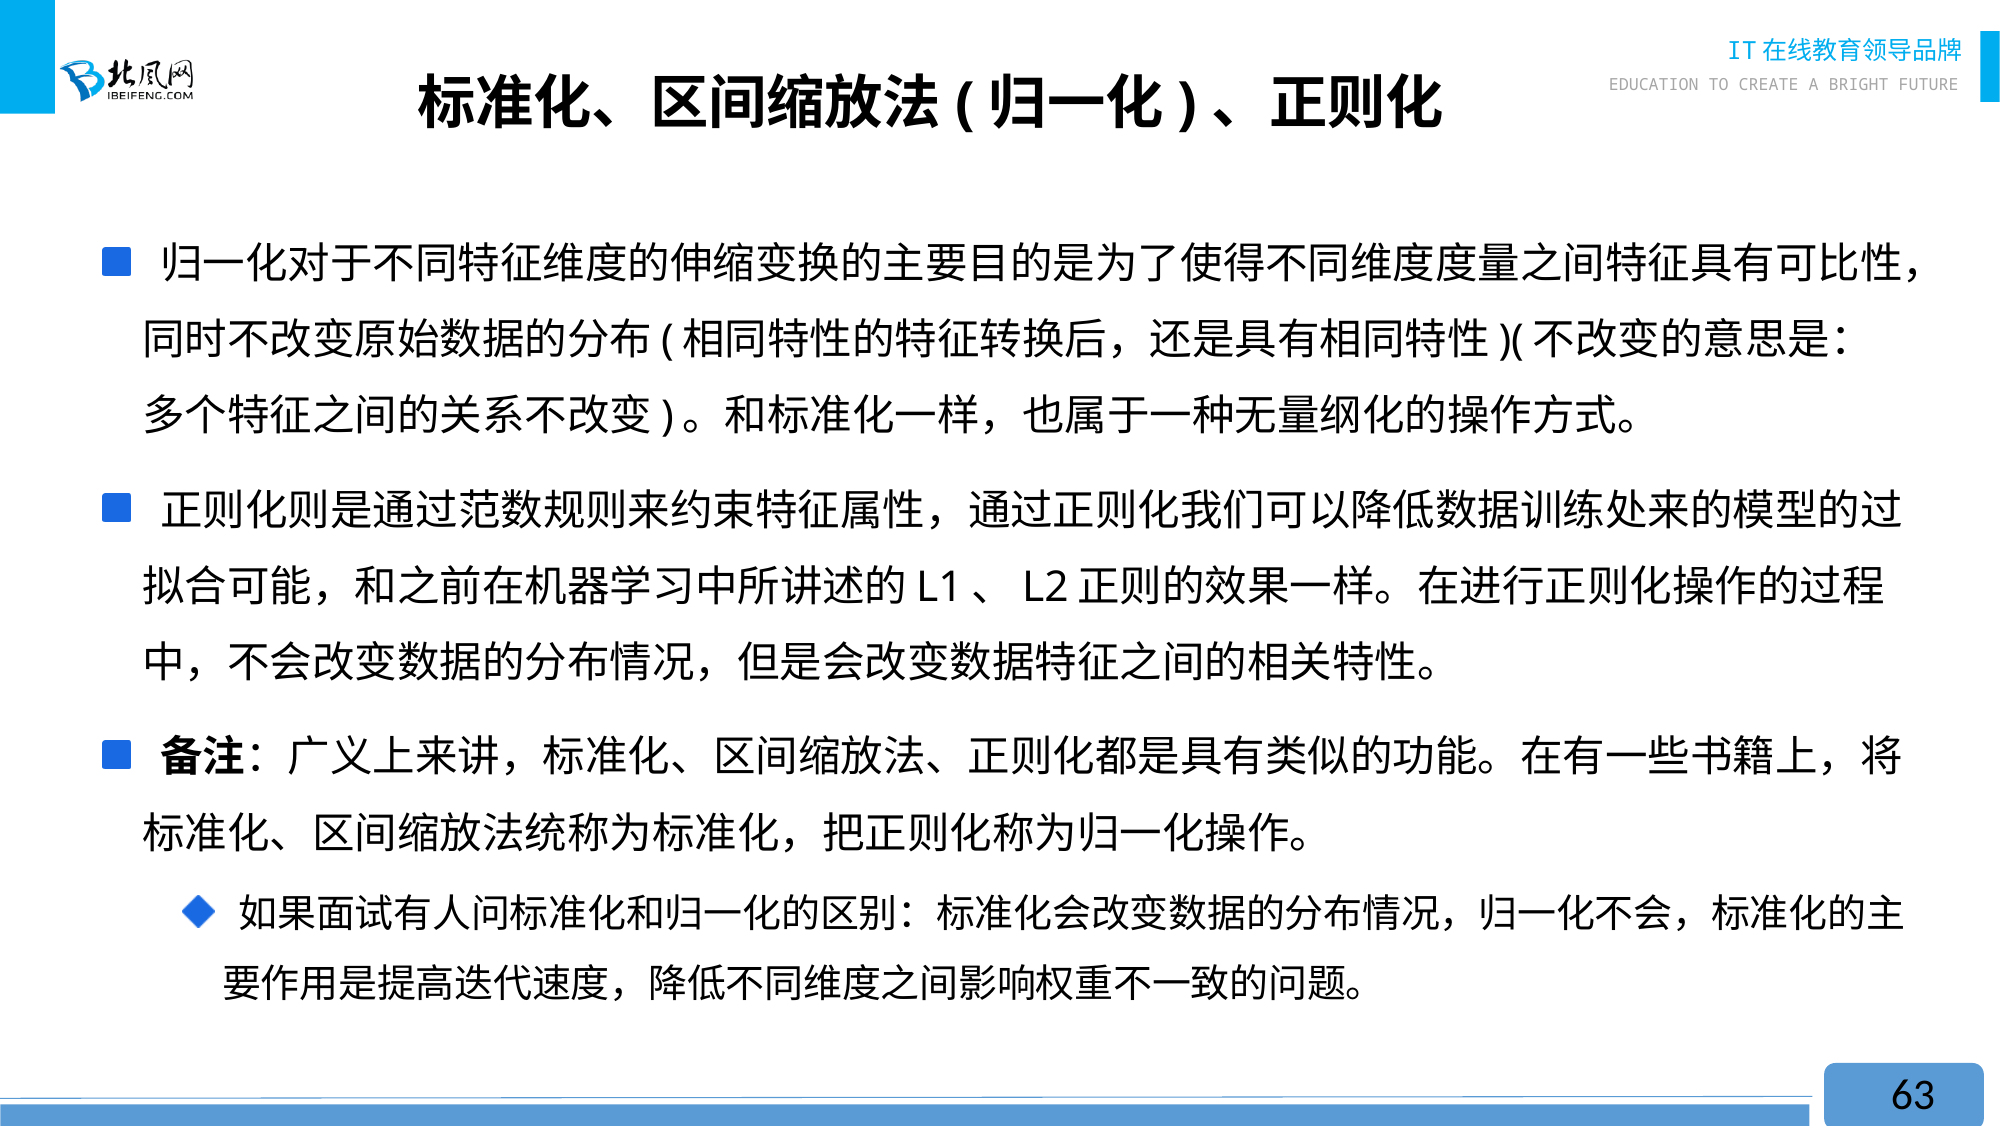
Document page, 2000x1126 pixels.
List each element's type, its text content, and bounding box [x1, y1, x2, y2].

list 归一化对于不同特征维度的伸缩变换的主要目的是为了使得不同维度度量之间特征具有可比性，同时不改变原始数据的分布(相同特性的特征转换后，还是具有相同特性)(不改变的意思是：多个特征之间的关系不改变)。和标准化一样，也属于一种无量纲化的操作方式。 正则化则是通过范数规则来约束特征属性，通过正则化我们可以降低数据训练处来的模型的过拟合可能，和之前在机器学习中所讲述的L1、L2正则的效果一样。在进行正则化操作的过程中，不会改变数据的分布情况，但是会改变数据特征之间的相关特性。 备注：广义上来讲，标准化、区间缩放法、正则化都是具有类似的功能。在有一些书籍上，将标准化、区间缩放法统称为标准化，把正则化称为归一化操作。 如果面试有人问标准化和归一化的区别：标准化会改变数据的分布情况，归一化不会，标准化的主要作用是提高迭代速度，降低不同维度之间影响权重不一致的问题。 [87, 202, 1922, 1028]
picture [102, 740, 131, 769]
title 标准化、区间缩放法(归一化)、正则化 [255, 42, 1606, 167]
picture [56, 54, 198, 103]
picture [102, 493, 131, 522]
picture [102, 247, 131, 276]
picture [182, 895, 215, 928]
